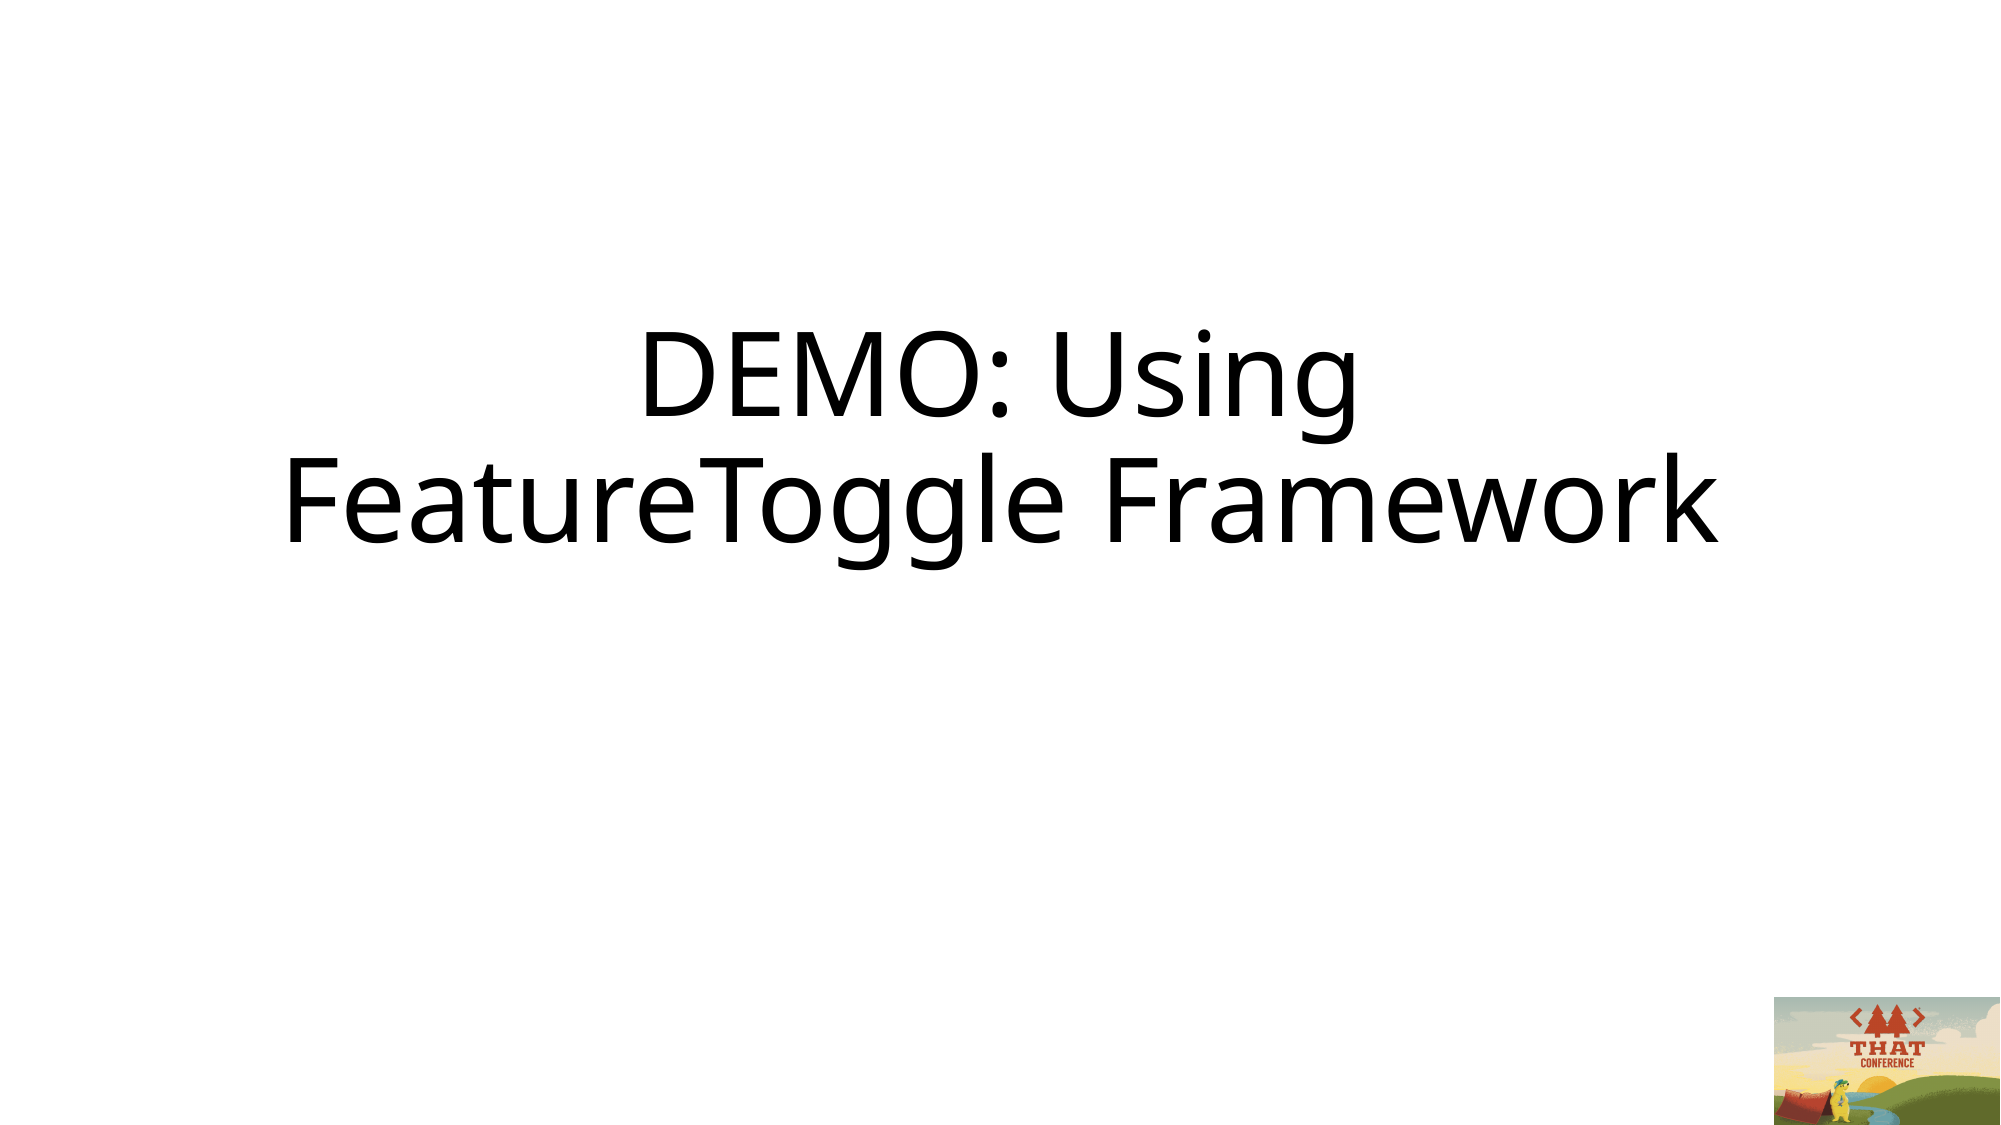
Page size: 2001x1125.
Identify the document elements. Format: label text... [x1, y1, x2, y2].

picture [1774, 997, 2000, 1125]
title DEMO: Using FeatureToggle Framework [249, 184, 1750, 576]
